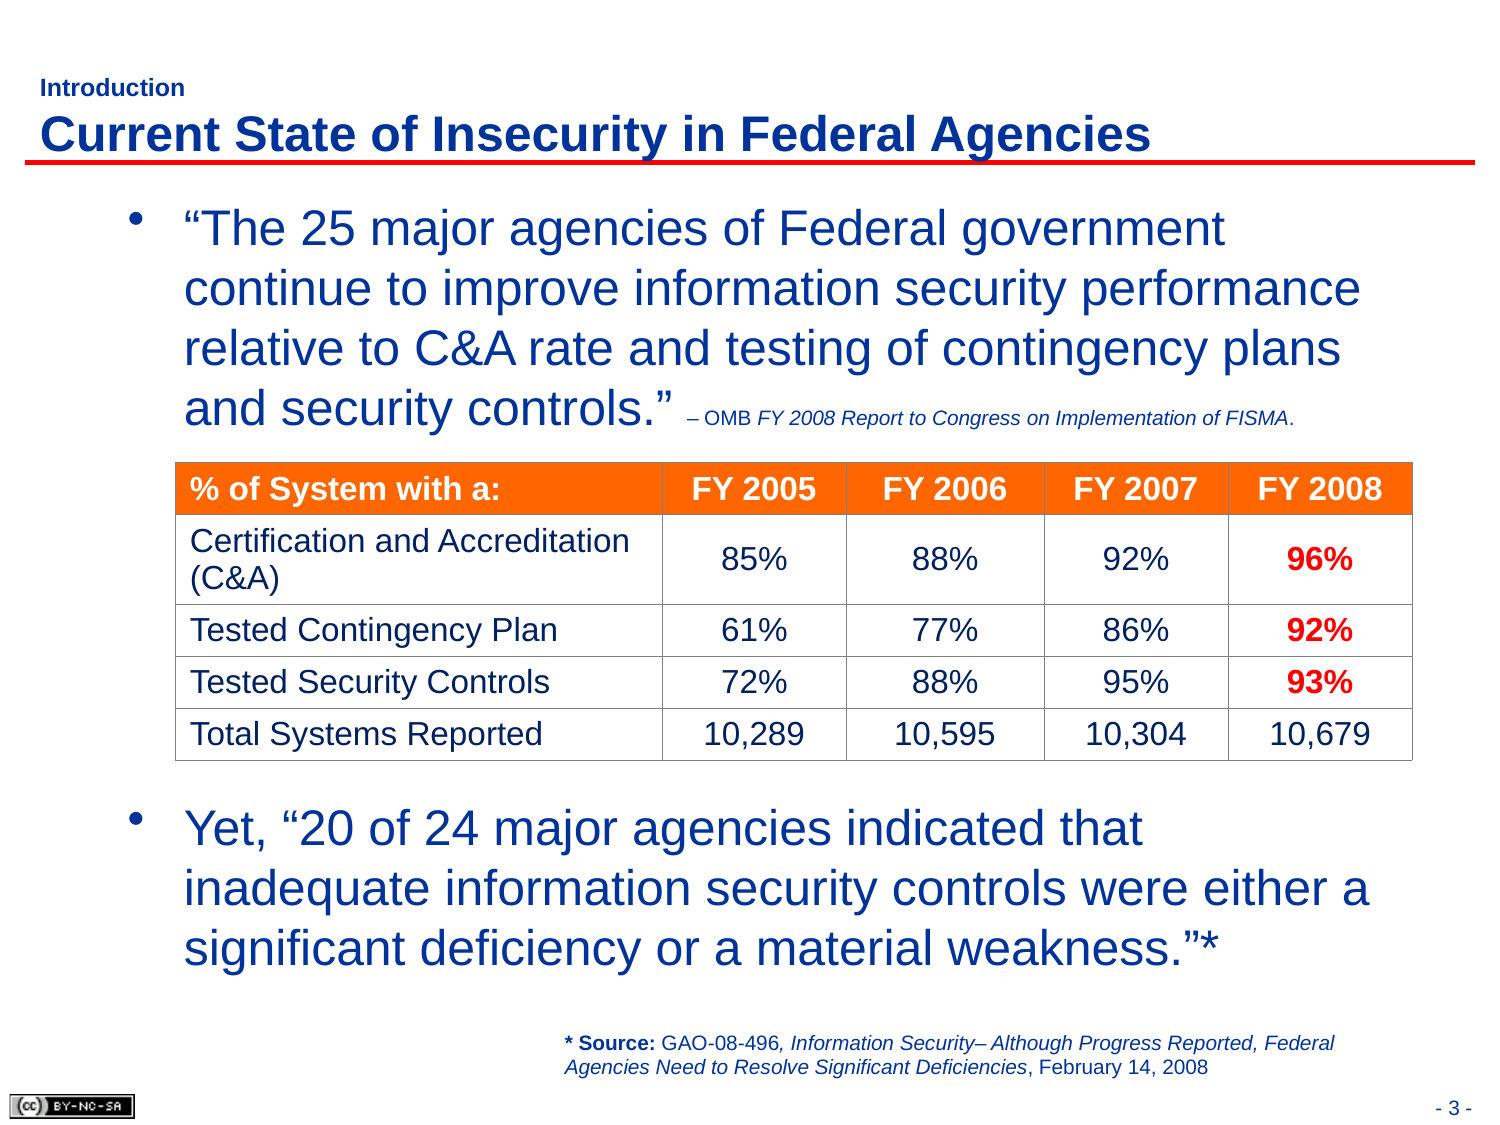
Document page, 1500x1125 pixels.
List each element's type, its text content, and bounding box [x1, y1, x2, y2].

table_cell 92% [1045, 515, 1228, 604]
table_cell Tested Security Controls [176, 657, 662, 708]
table_cell 93% [1229, 657, 1412, 708]
table_cell 88% [847, 515, 1044, 604]
table_cell 86% [1045, 605, 1228, 656]
table_header FY 2005 [663, 463, 846, 514]
table_cell 10,289 [663, 709, 846, 760]
table_cell Total Systems Reported [176, 709, 662, 760]
table_cell Certification and Accreditation (C&A) [176, 515, 662, 604]
table_cell 77% [847, 605, 1044, 656]
table_cell 96% [1229, 515, 1412, 604]
table_cell 85% [663, 515, 846, 604]
table_header % of System with a: [176, 463, 662, 514]
table_header FY 2006 [847, 463, 1044, 514]
title Introduction Current State of Insecurity in Federal Agencies [24, 0, 1463, 169]
table_header FY 2007 [1045, 463, 1228, 514]
text_box * Source: GAO-08-496, Information Security– Although Progress Reported, Federal Agencies Need to Resolve Significant Deficiencies, February 14, 2008 [549, 1021, 1425, 1087]
picture [9, 1094, 135, 1119]
table_cell 10,679 [1229, 709, 1412, 760]
slide_number 3 [1287, 1087, 1488, 1125]
table_cell 61% [663, 605, 846, 656]
table_header FY 2008 [1229, 463, 1412, 514]
list “The 25 major agencies of Federal government continue to improve information security performance relative to C&A rate and testing of contingency plans and security controls.” – OMB FY 2008 Report to Congress on Implementation of FISMA. Yet, “20 of 24 major agencies indicated that inadequate information security controls were either a significant deficiency or a material weakness.”* [112, 187, 1388, 1076]
table_cell 10,595 [847, 709, 1044, 760]
table_cell 72% [663, 657, 846, 708]
table_cell 88% [847, 657, 1044, 708]
table_cell Tested Contingency Plan [176, 605, 662, 656]
table_cell 10,304 [1045, 709, 1228, 760]
table_cell 95% [1045, 657, 1228, 708]
table_cell 92% [1229, 605, 1412, 656]
